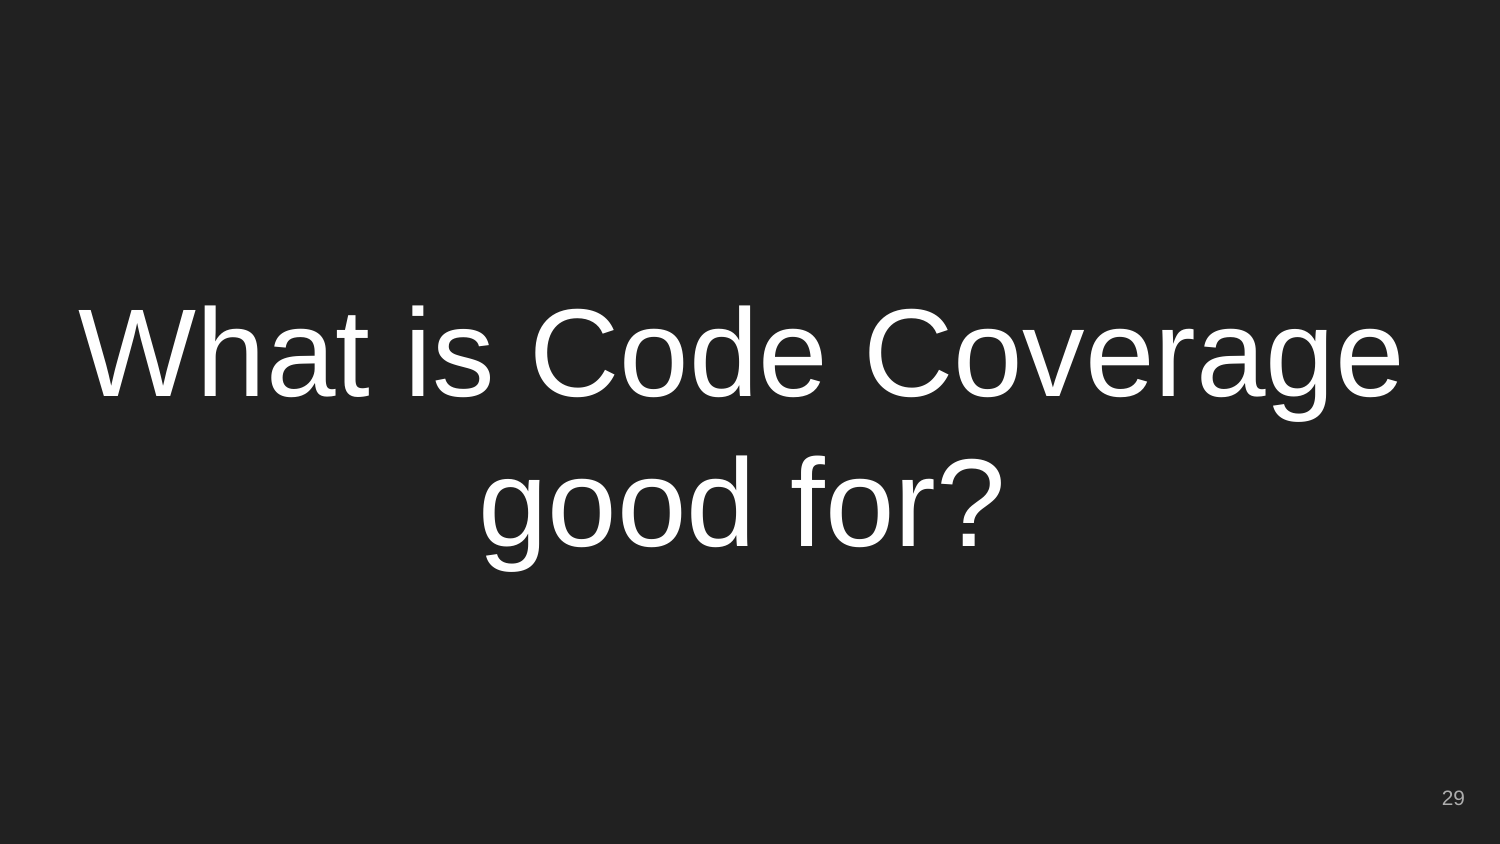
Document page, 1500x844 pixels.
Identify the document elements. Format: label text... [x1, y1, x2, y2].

title What is Code Coverage good for? [0, 352, 1485, 491]
slide_number ‹#› [1389, 764, 1480, 830]
